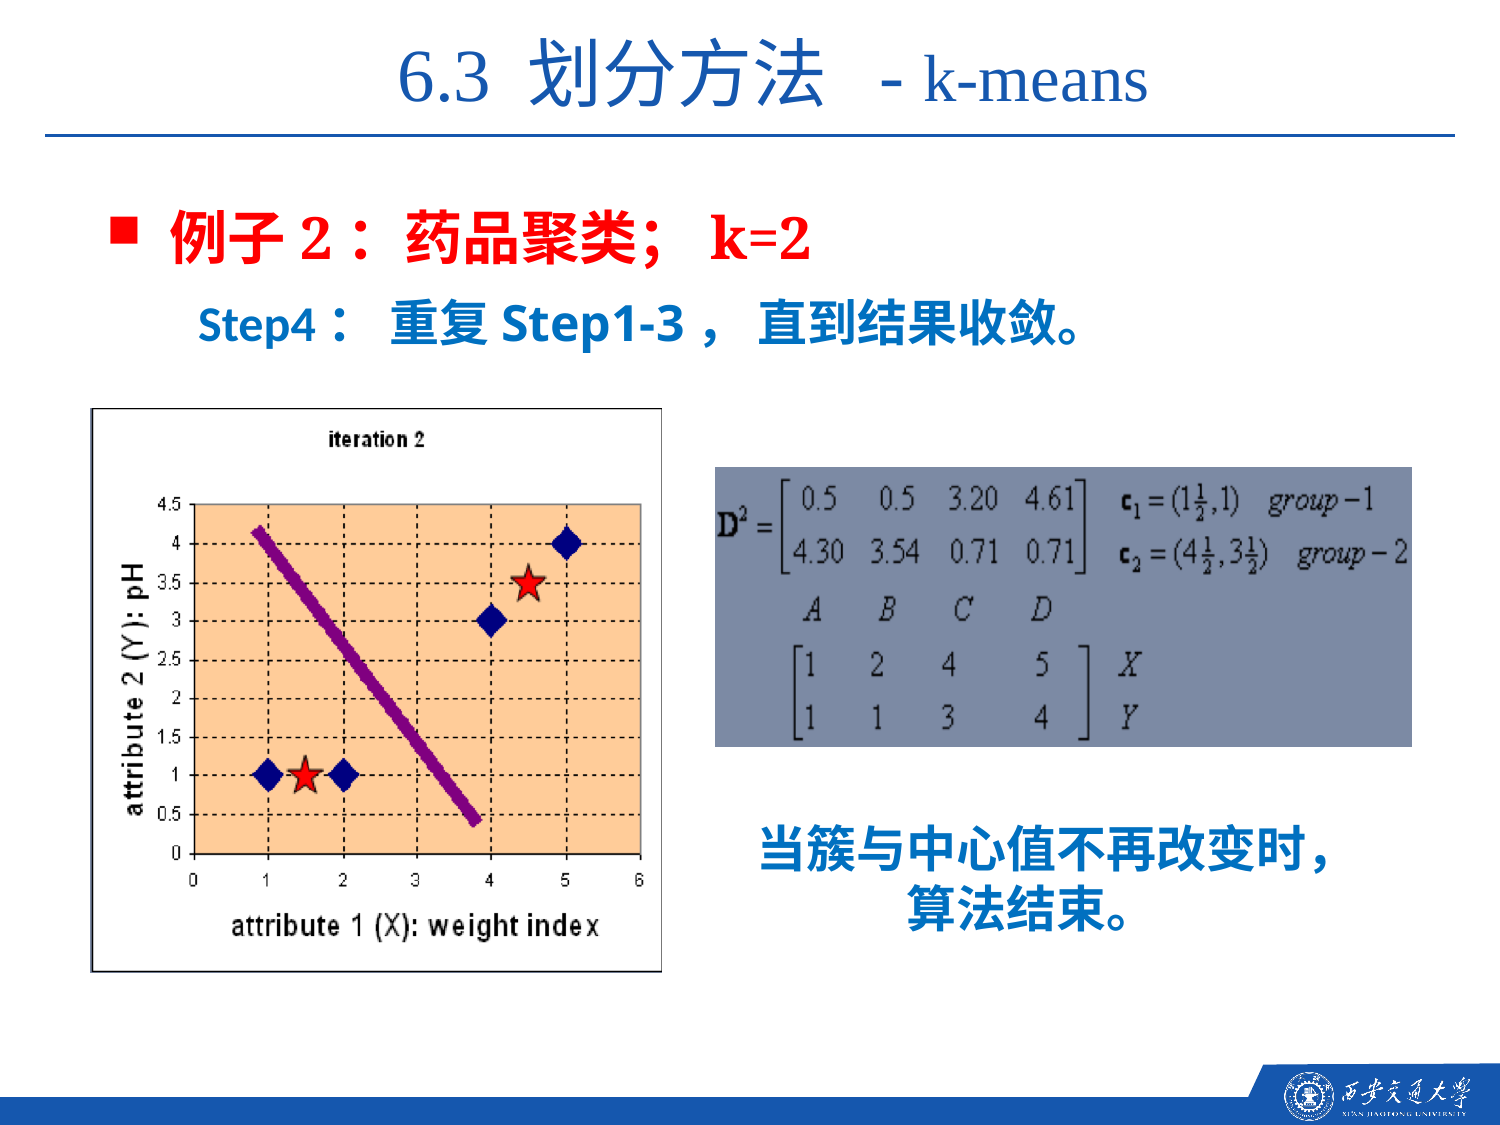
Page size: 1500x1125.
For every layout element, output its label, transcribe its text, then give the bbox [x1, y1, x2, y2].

text_box 6.3 划分方法 - k-means [76, 19, 1471, 124]
picture [714, 467, 1413, 748]
text_box 当簇与中心值不再改变时，算法结束。 [719, 810, 1343, 946]
picture [90, 408, 662, 973]
text_box 例子2：药品聚类；k=2 Step4： 重复Step1-3， 直到结果收敛。 [91, 172, 1474, 362]
